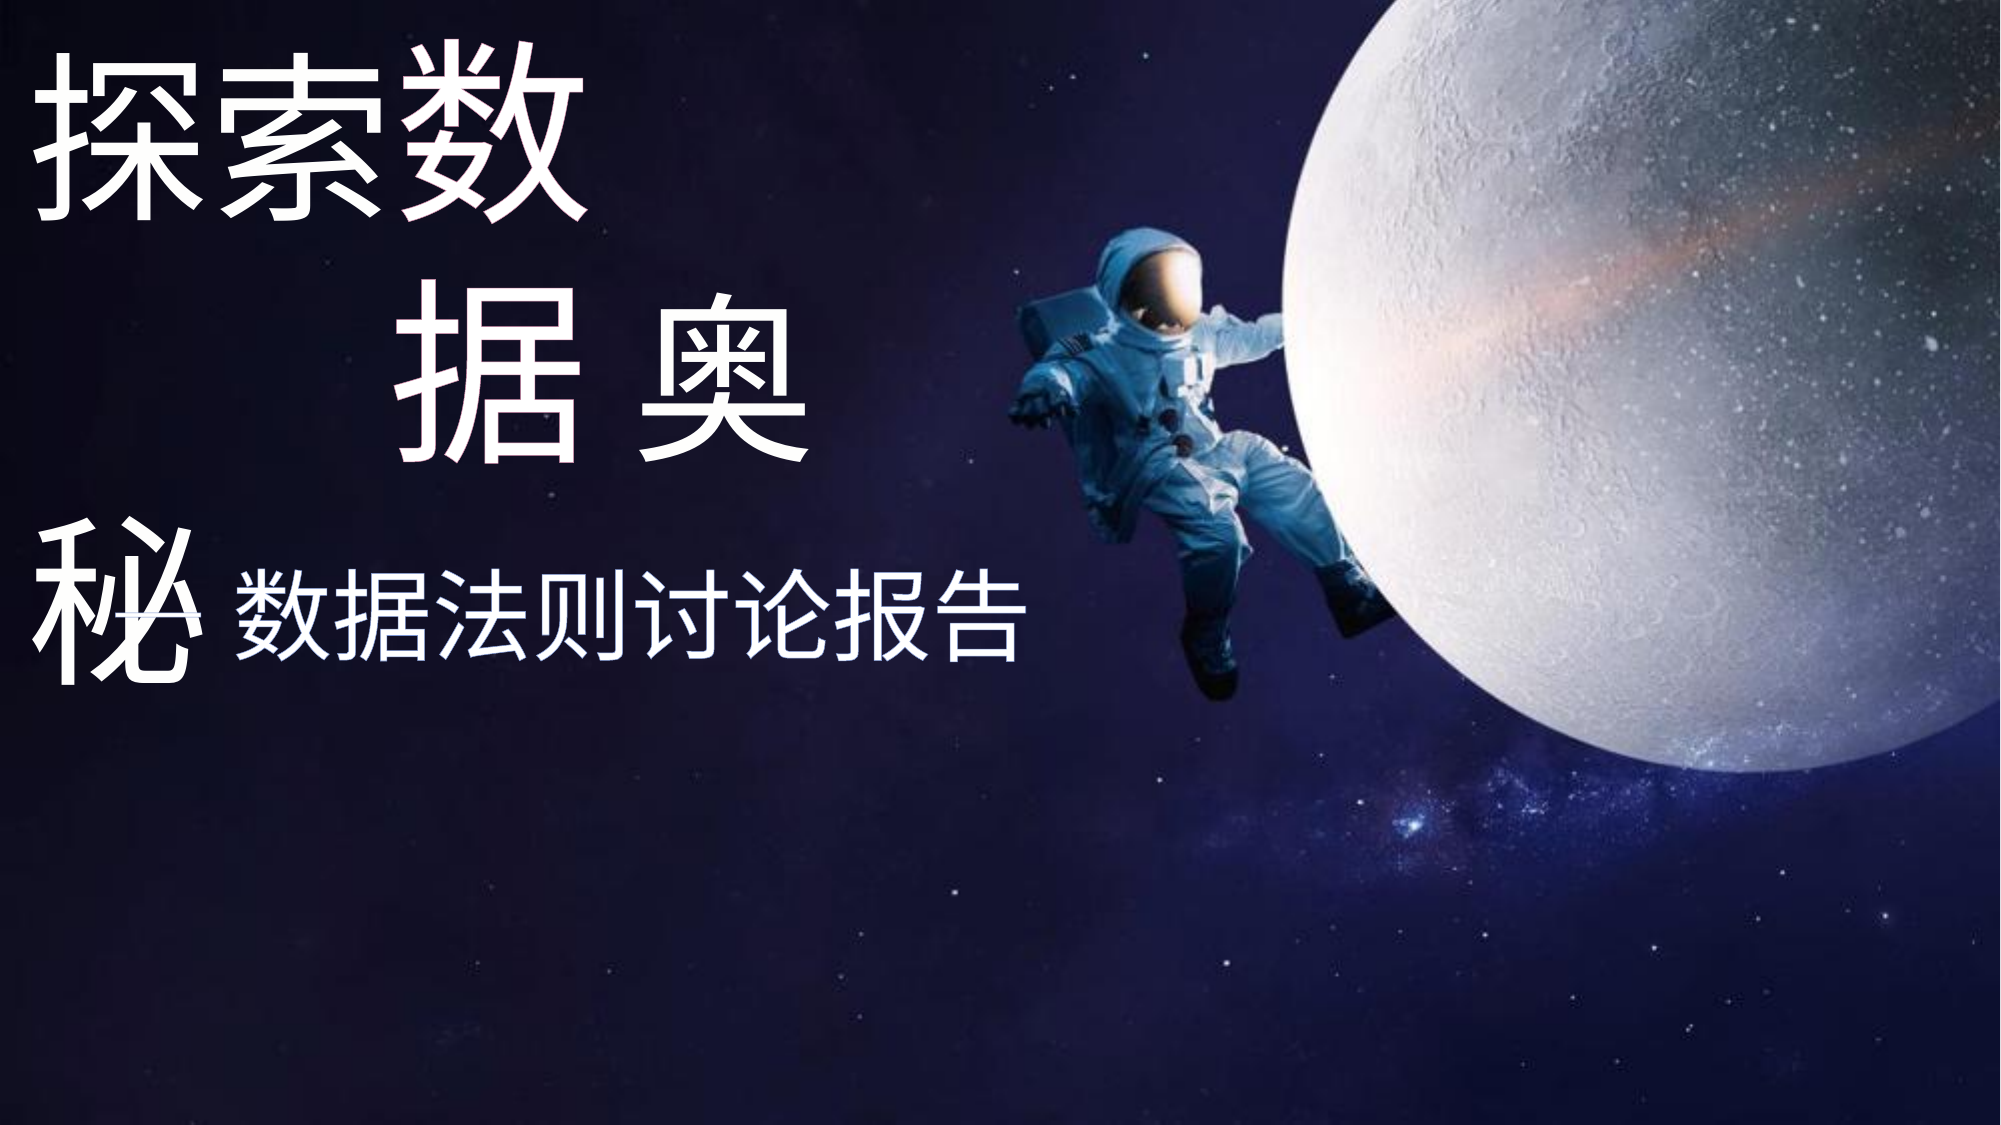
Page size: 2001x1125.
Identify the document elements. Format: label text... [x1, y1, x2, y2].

text_box —数据法则讨论报告 [93, 545, 1047, 681]
picture [0, 0, 2001, 1125]
text_box 探索数 据 奥秘 [12, 0, 1014, 715]
